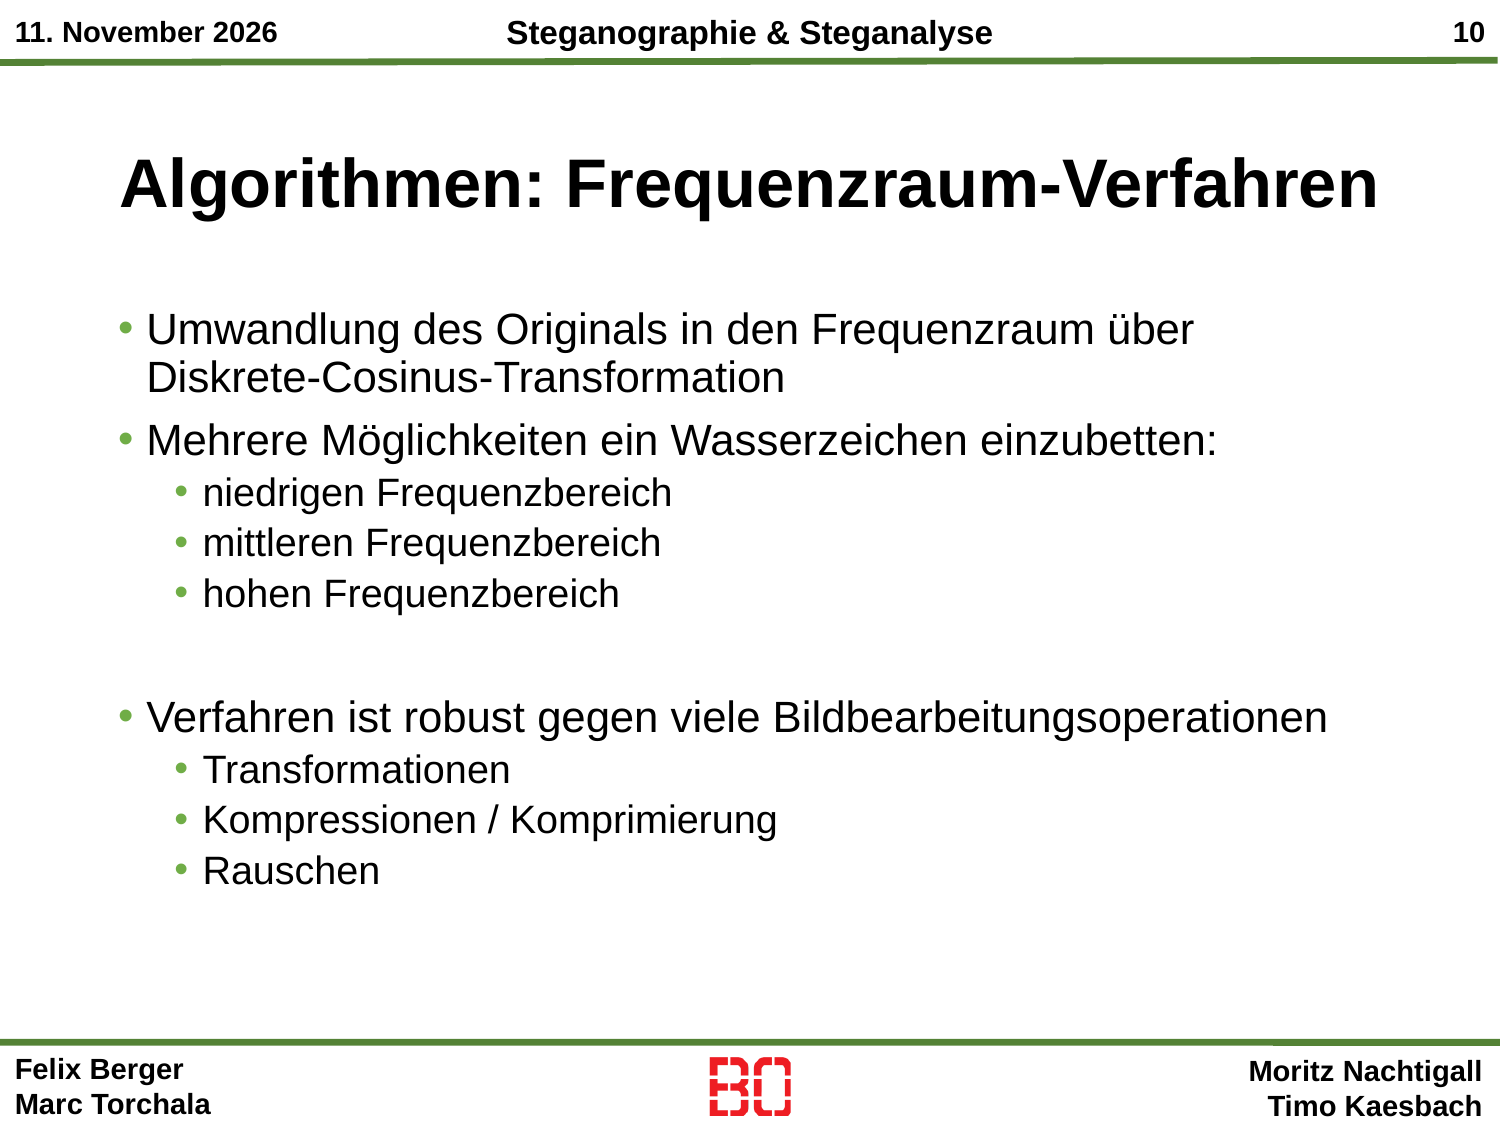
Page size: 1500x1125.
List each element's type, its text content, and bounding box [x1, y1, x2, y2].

title Algorithmen: Frequenzraum-Verfahren [103, 76, 1397, 295]
list Umwandlung des Originals in den Frequenzraum über Diskrete-Cosinus-Transformation Mehrere Möglichkeiten ein Wasserzeichen einzubetten: niedrigen Frequenzbereich mittleren Frequenzbereich hohen Frequenzbereich Verfahren ist robust gegen viele Bildbearbeitungsoperationen Transformationen Kompressionen / Komprimierung Rauschen [103, 299, 1397, 1014]
